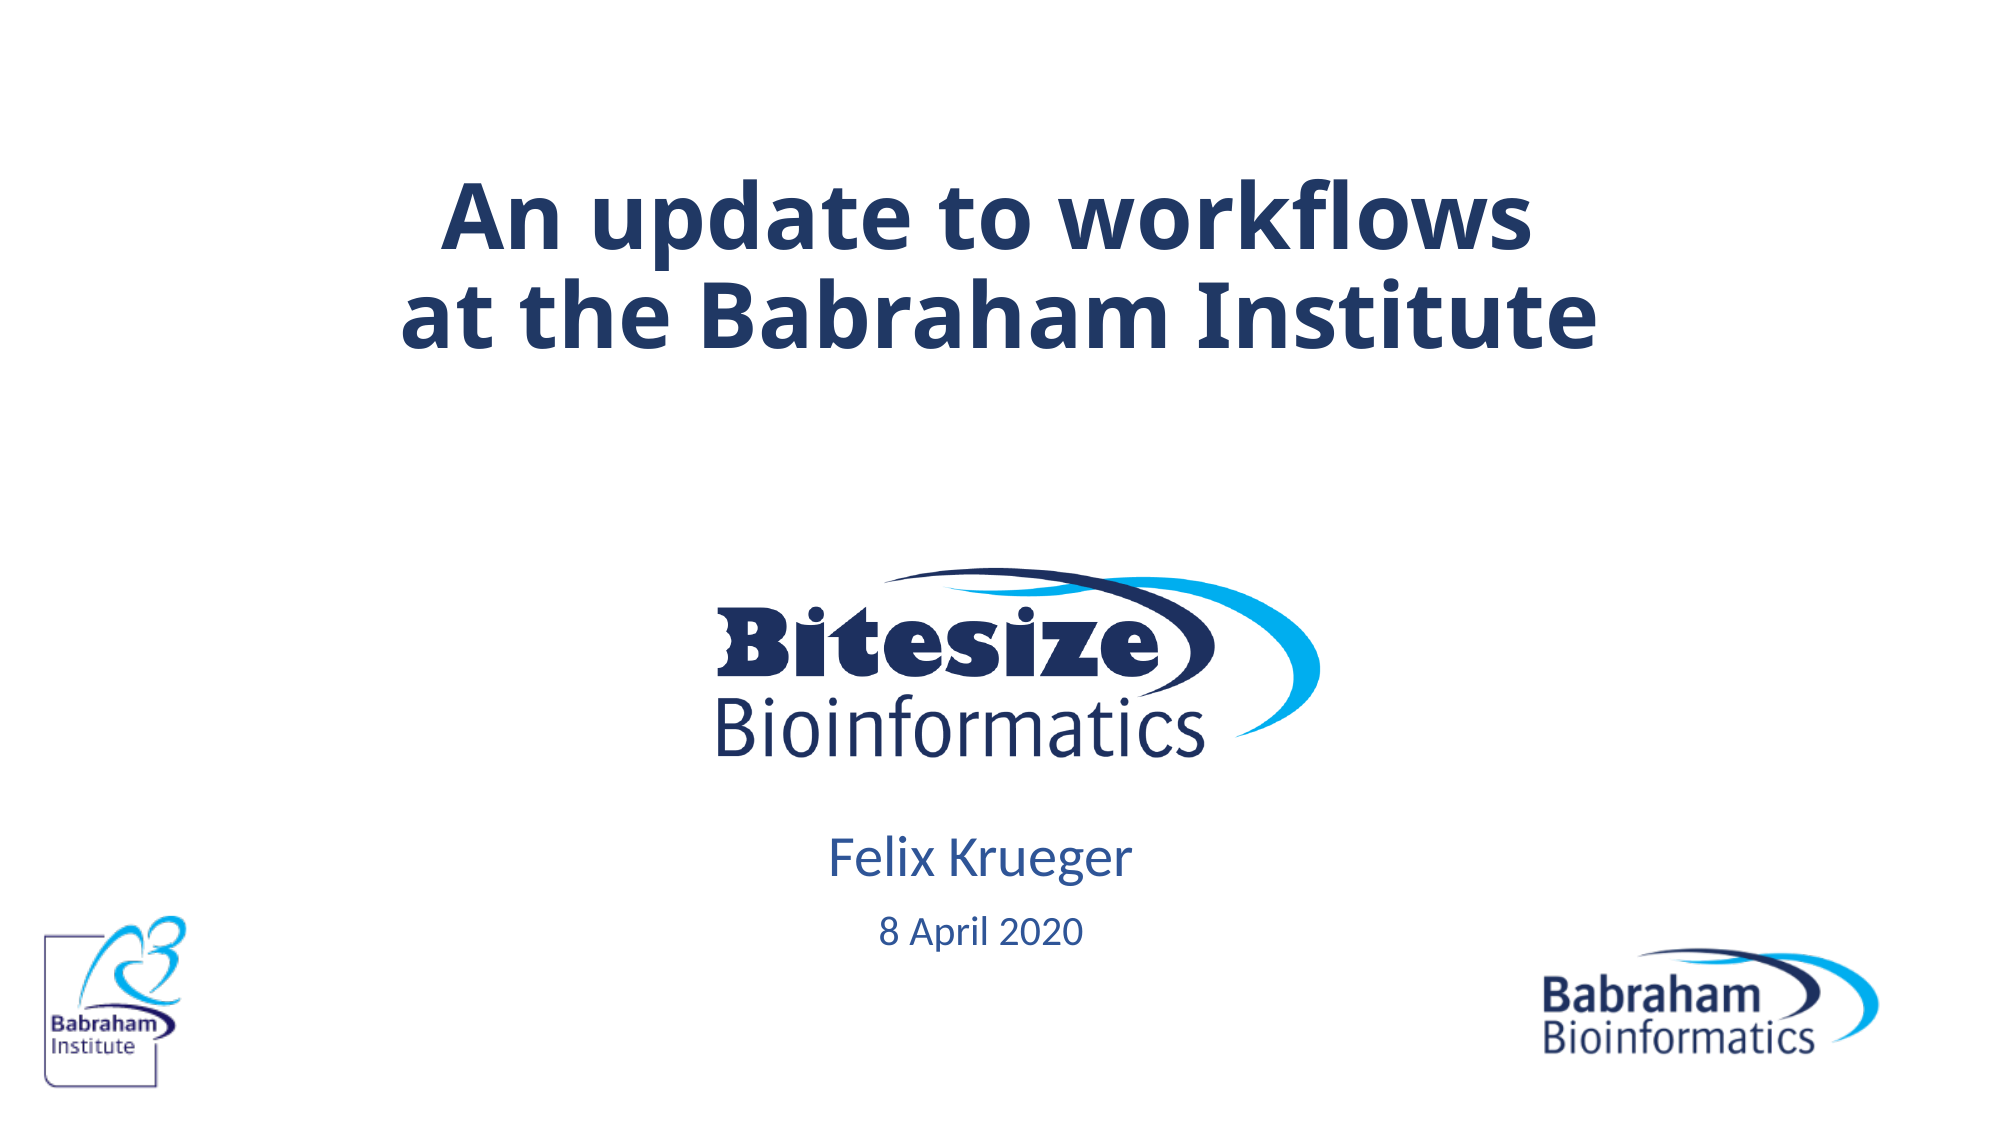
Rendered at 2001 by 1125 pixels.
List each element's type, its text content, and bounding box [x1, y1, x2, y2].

subtitle Felix Krueger 8 April 2020 [231, 818, 1732, 1090]
picture [687, 545, 1339, 783]
title An update to workflows at the Babraham Institute [249, 100, 1750, 377]
picture [1523, 938, 1886, 1068]
picture [41, 911, 192, 1094]
